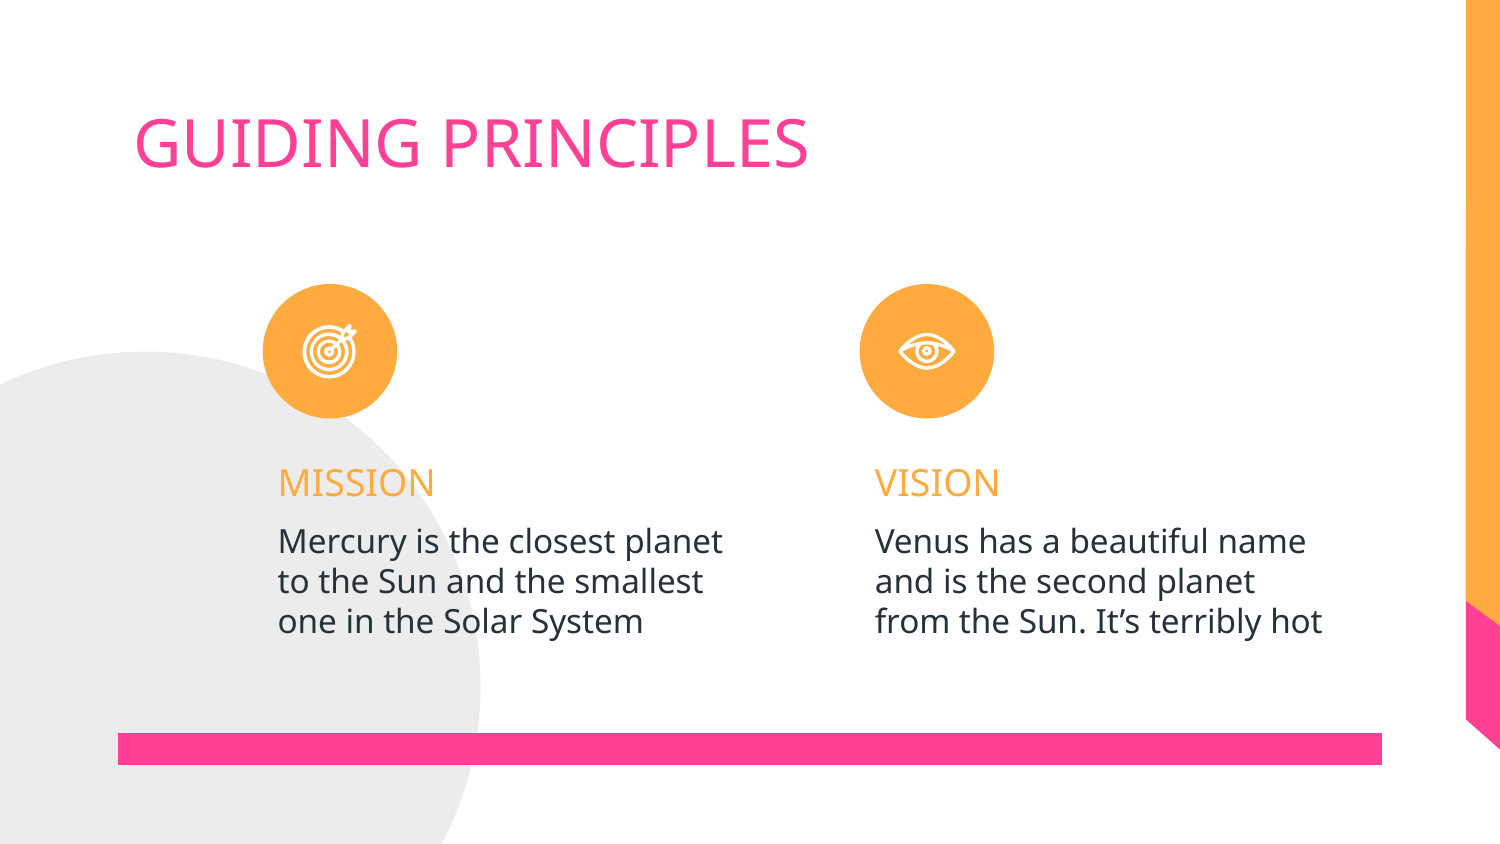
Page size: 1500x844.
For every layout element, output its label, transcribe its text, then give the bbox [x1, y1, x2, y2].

subtitle MISSION [262, 443, 750, 499]
subtitle VISION [859, 443, 1347, 499]
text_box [859, 283, 995, 419]
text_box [262, 283, 398, 419]
title GUIDING PRINCIPLES [118, 85, 1186, 180]
subtitle Venus has a beautiful name and is the second planet from the Sun. It’s terribly hot [859, 505, 1347, 668]
subtitle Mercury is the closest planet to the Sun and the smallest one in the Solar System [262, 505, 750, 668]
